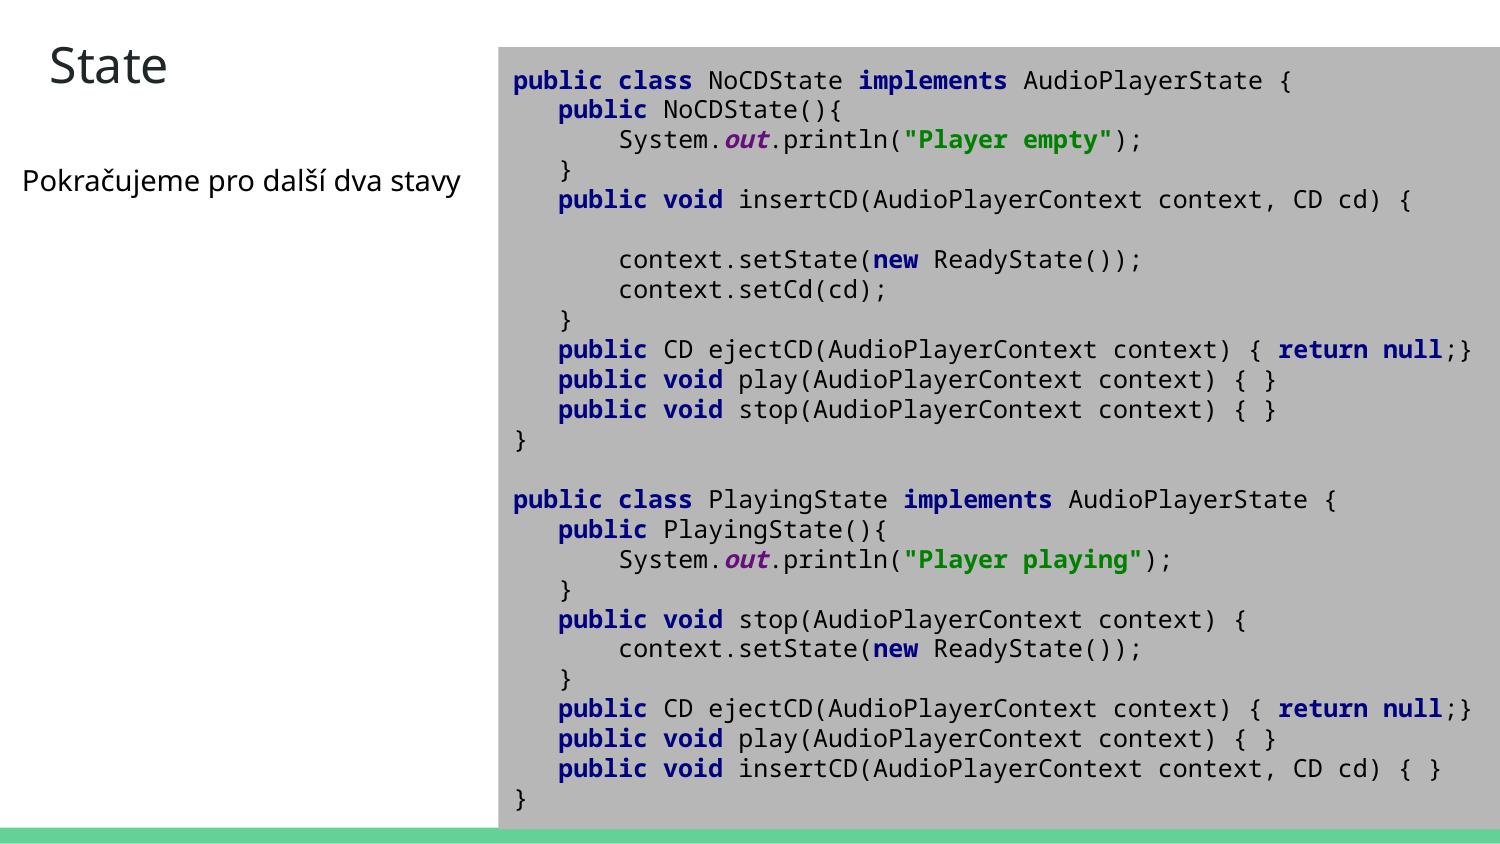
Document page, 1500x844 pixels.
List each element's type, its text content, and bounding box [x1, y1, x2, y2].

text_box Pokračujeme pro další dva stavy [6, 102, 713, 241]
title State [34, 18, 1433, 102]
text_box public class NoCDState implements AudioPlayerState { public NoCDState(){ System.out.println("Player empty"); } public void insertCD(AudioPlayerContext context, CD cd) { context.setState(new ReadyState()); context.setCd(cd); } public CD ejectCD(AudioPlayerContext context) { return null;} public void play(AudioPlayerContext context) { } public void stop(AudioPlayerContext context) { } } public class PlayingState implements AudioPlayerState { public PlayingState(){ System.out.println("Player playing"); } public void stop(AudioPlayerContext context) { context.setState(new ReadyState()); } public CD ejectCD(AudioPlayerContext context) { return null;} public void play(AudioPlayerContext context) { } public void insertCD(AudioPlayerContext context, CD cd) { } } [498, 47, 1500, 830]
